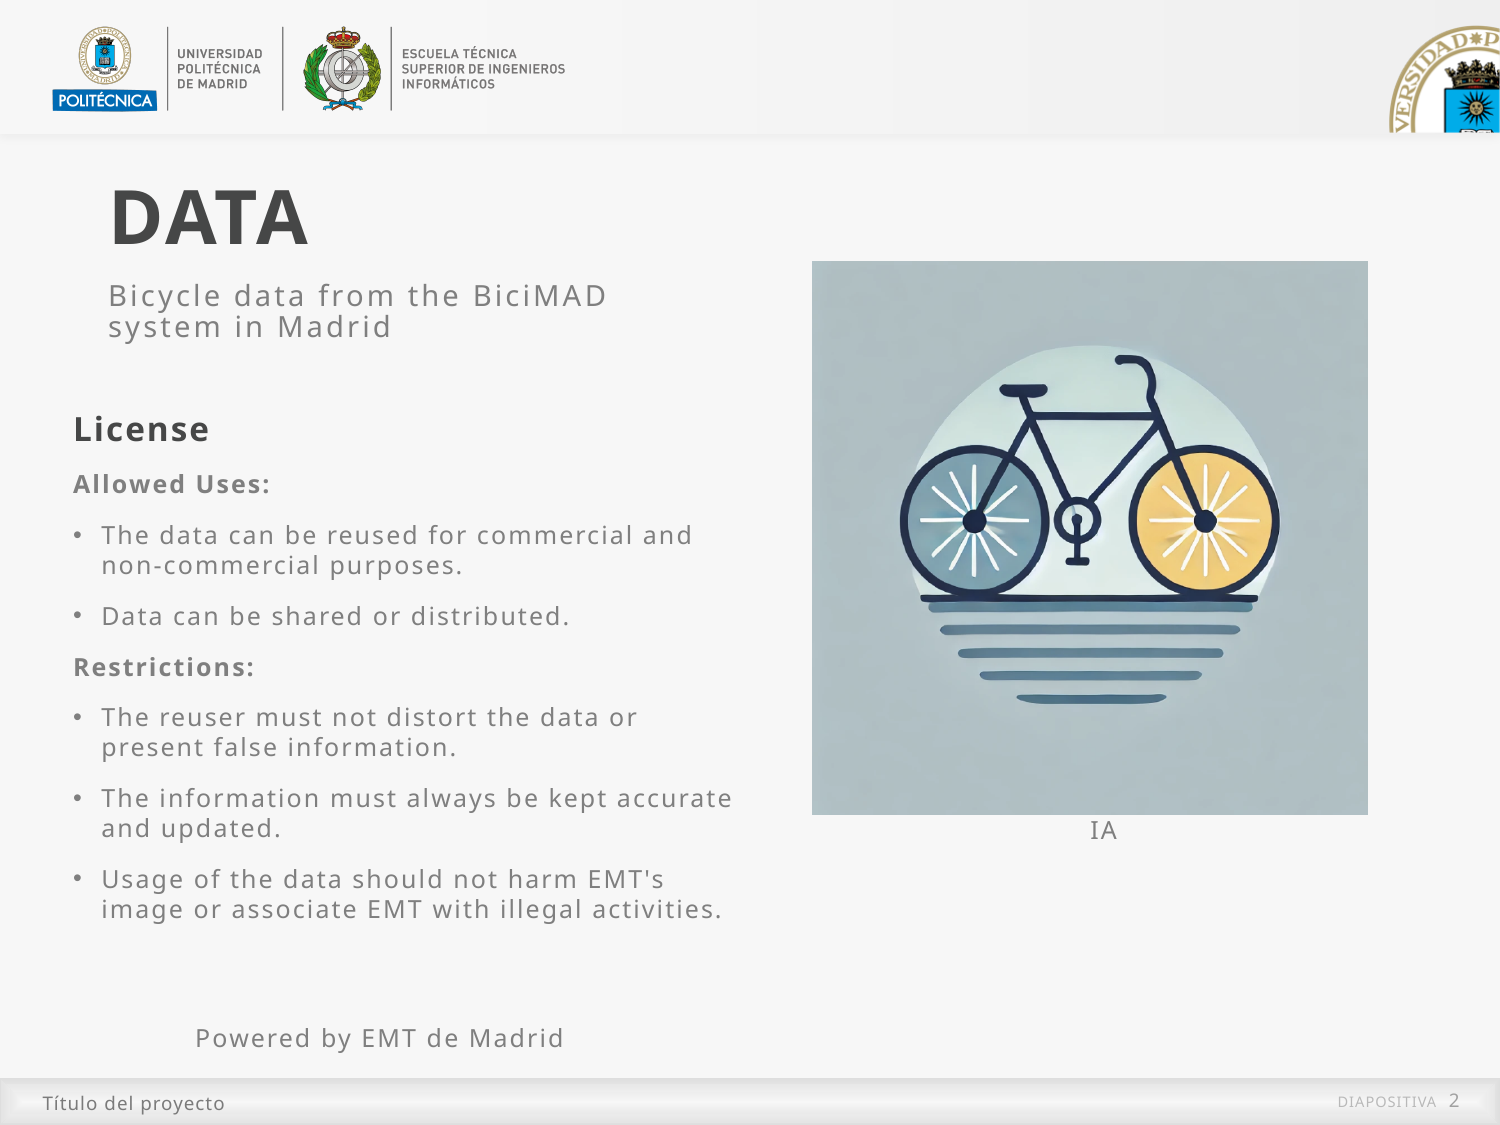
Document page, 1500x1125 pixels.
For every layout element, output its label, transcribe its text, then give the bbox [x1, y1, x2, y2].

list License Allowed Uses: The data can be reused for commercial and non-commercial purposes. Data can be shared or distributed. Restrictions: The reuser must not distort the data or present false information. The information must always be kept accurate and updated. Usage of the data should not harm EMT's image or associate EMT with illegal activities. [73, 408, 750, 1046]
list Bicycle data from the BiciMAD system in Madrid [108, 280, 663, 345]
list data [108, 179, 663, 262]
picture [1387, 23, 1500, 133]
picture [1470, 101, 1483, 115]
picture [812, 261, 1368, 815]
list Título del proyecto [36, 1077, 1141, 1125]
text_box Powered by EMT de Madrid [195, 1022, 750, 1053]
text_box IA [1090, 814, 1500, 845]
picture [30, 4, 587, 134]
